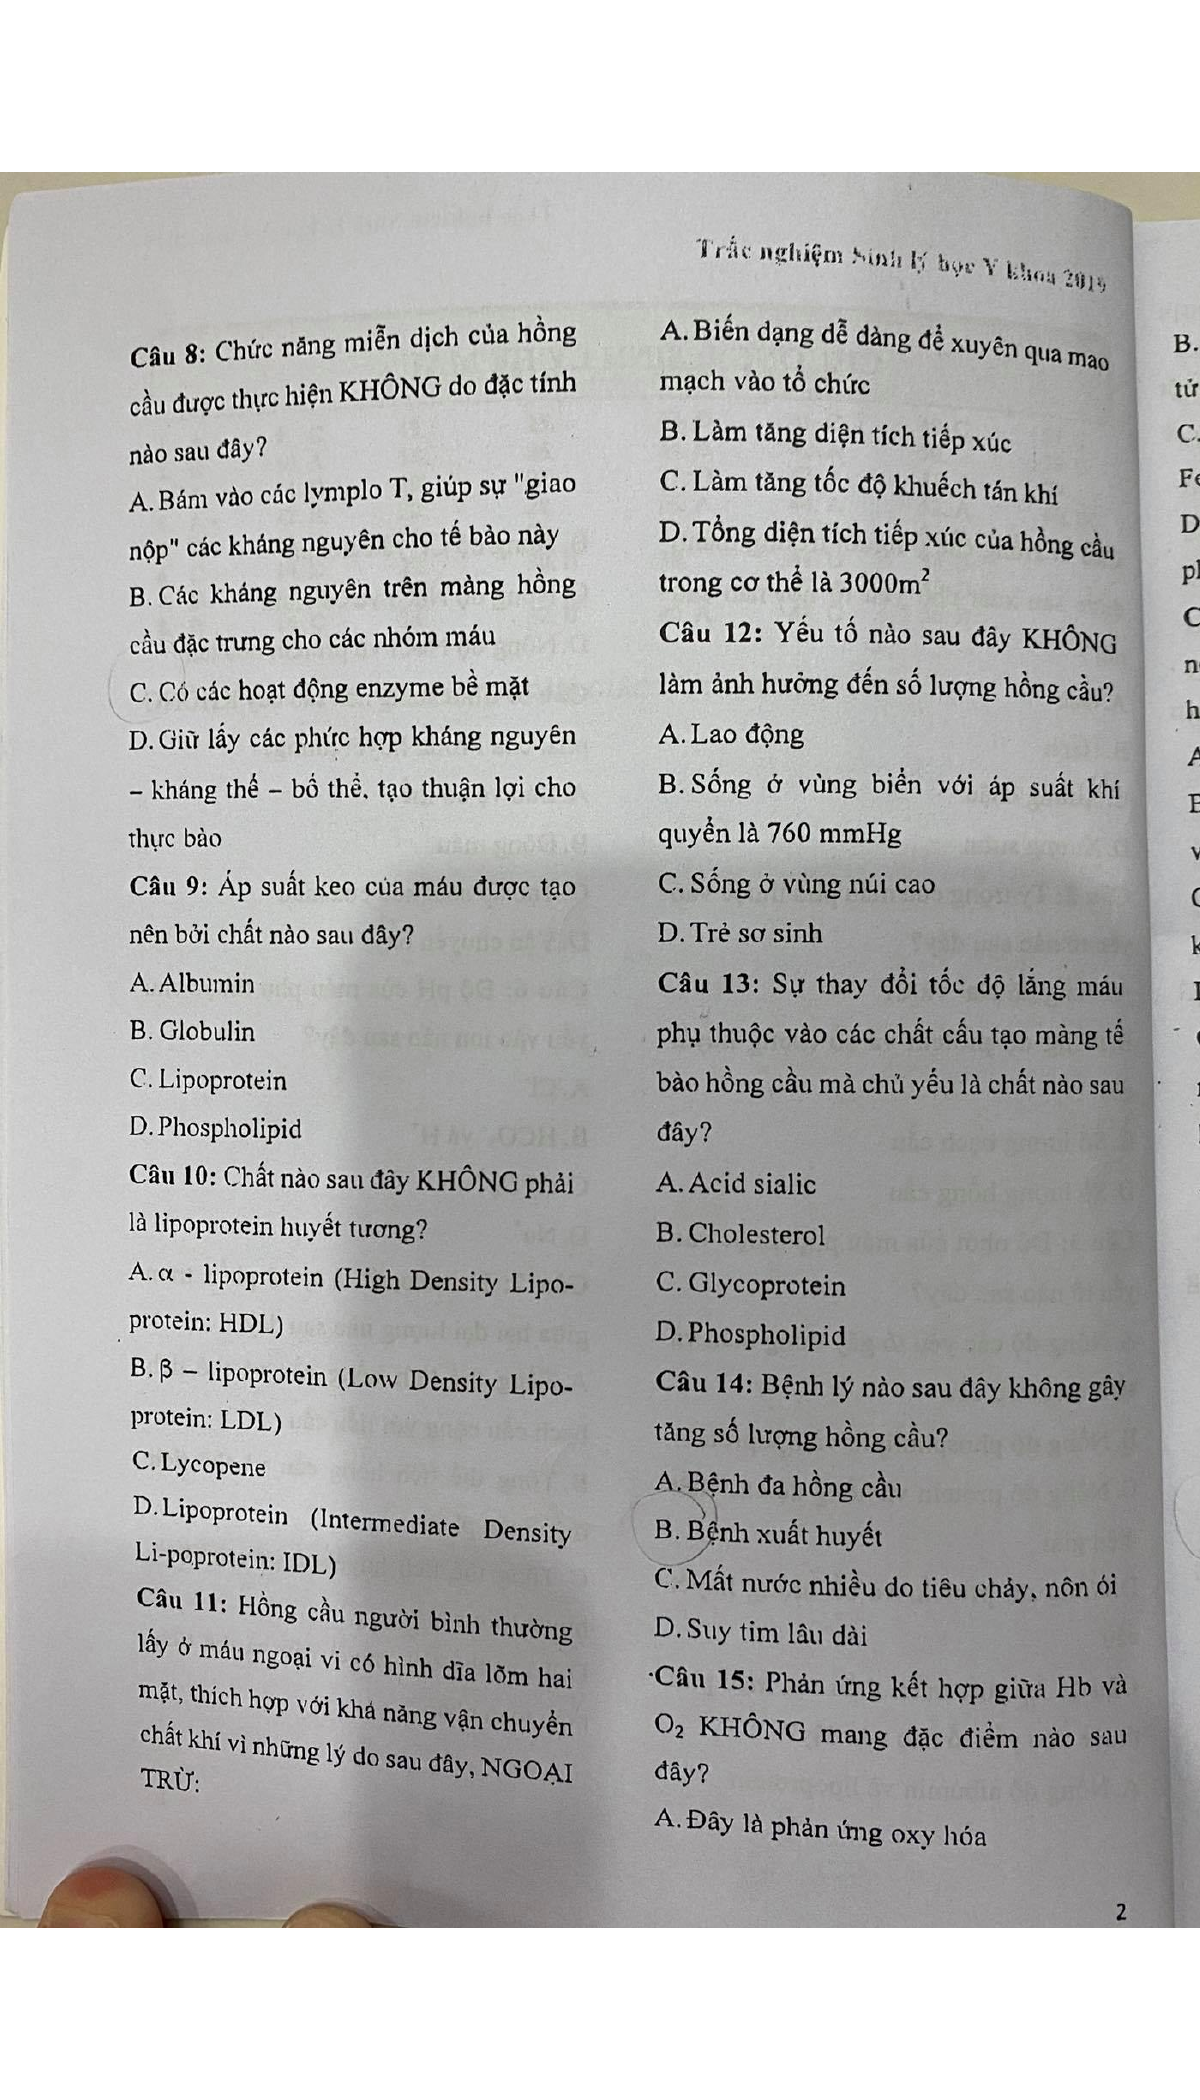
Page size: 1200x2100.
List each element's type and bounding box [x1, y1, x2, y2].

picture [0, 172, 1200, 1928]
